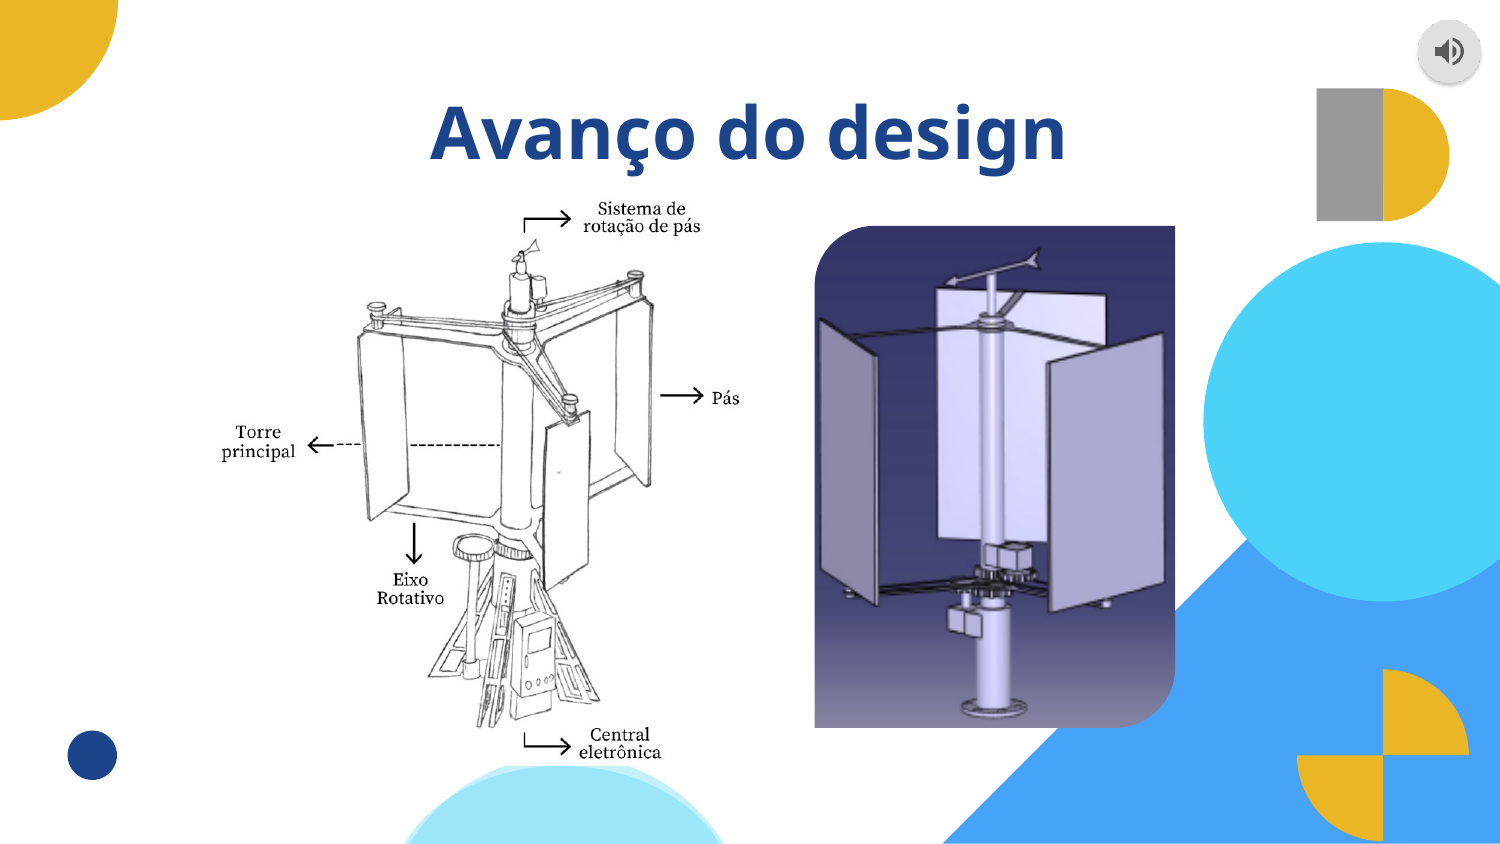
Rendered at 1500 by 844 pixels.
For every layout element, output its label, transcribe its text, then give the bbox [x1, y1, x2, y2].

text_box [404, 774, 720, 844]
title Avanço do design [215, 59, 1285, 202]
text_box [1316, 88, 1450, 222]
picture [814, 225, 1176, 729]
picture [1411, 13, 1487, 89]
picture [215, 187, 740, 767]
